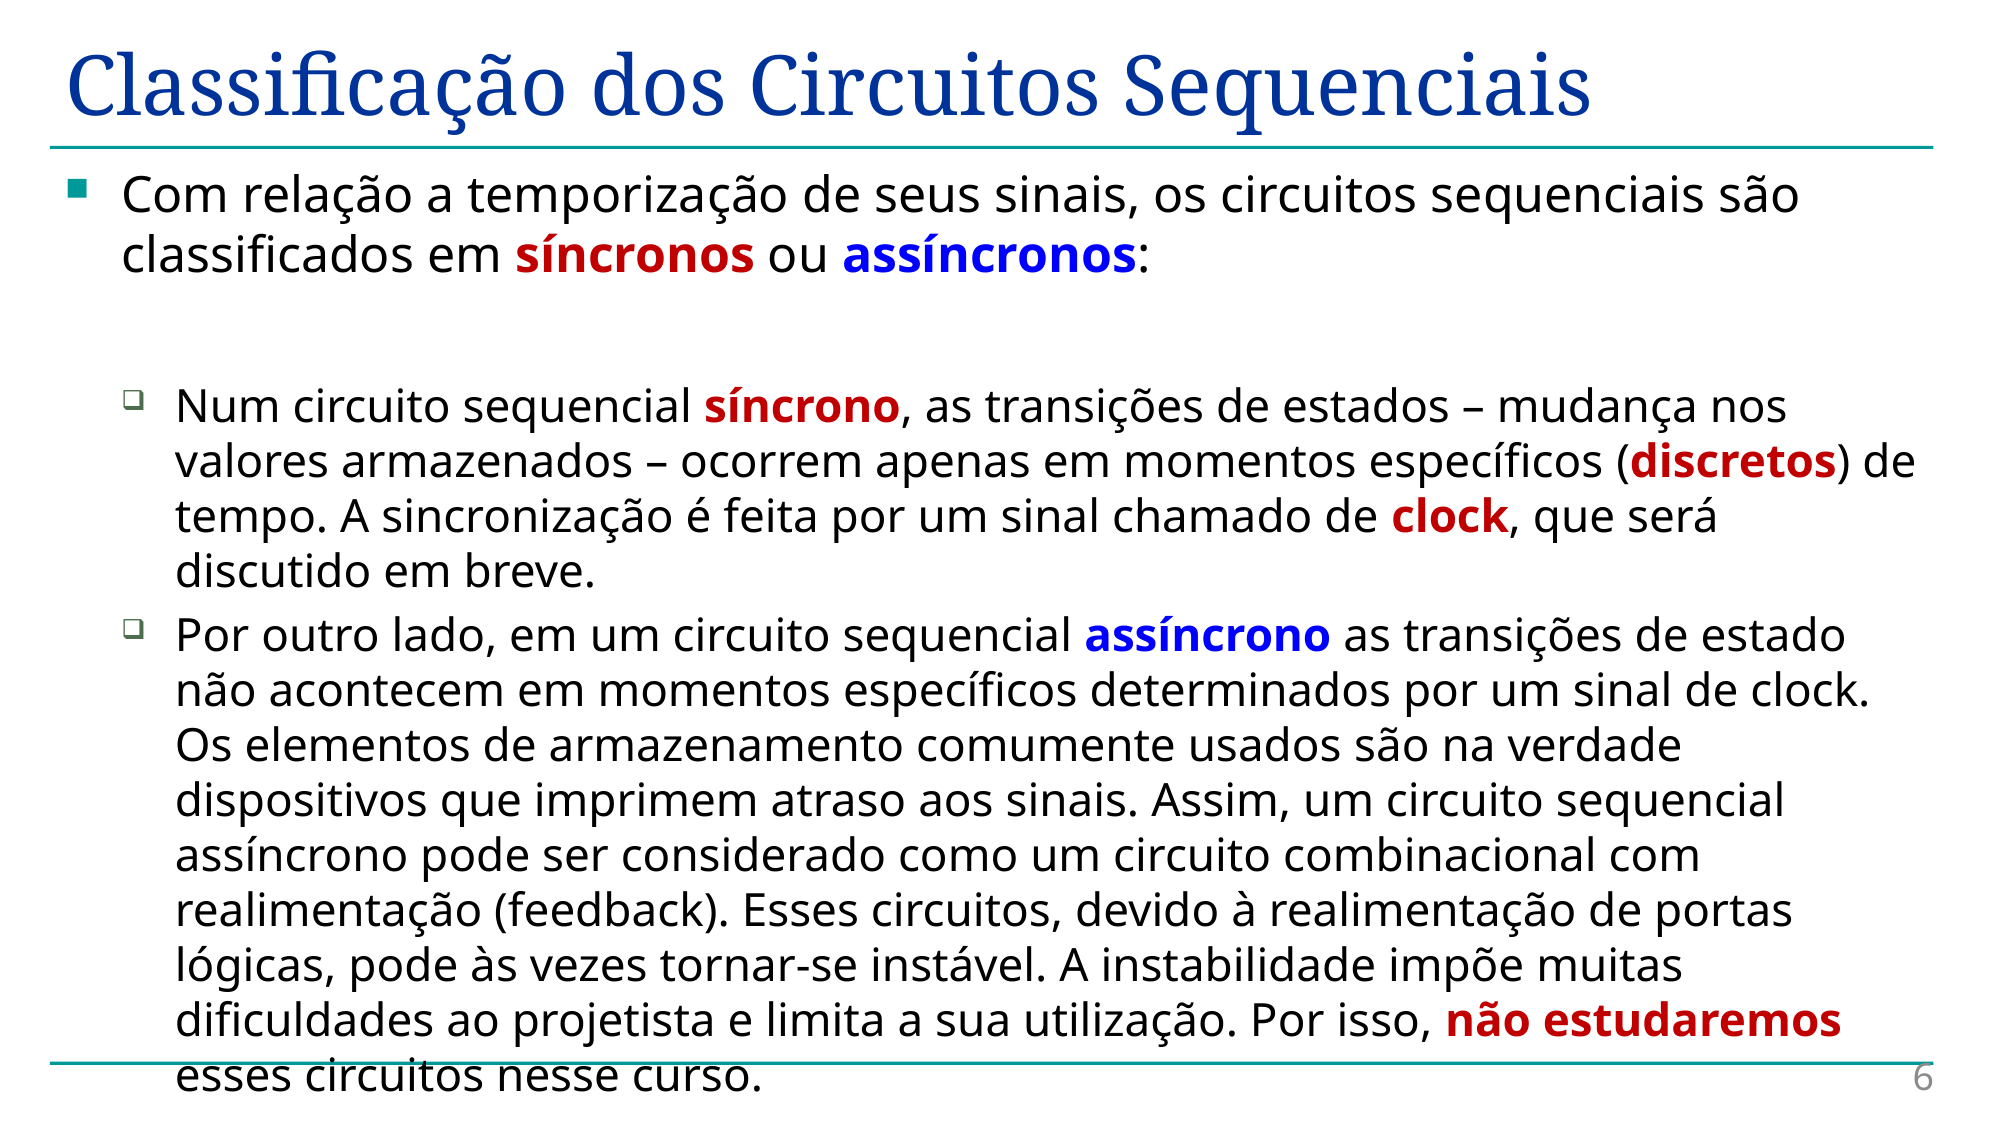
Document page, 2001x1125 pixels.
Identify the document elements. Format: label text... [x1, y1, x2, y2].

title Classificação dos Circuitos Sequenciais [50, 24, 1934, 144]
list Com relação a temporização de seus sinais, os circuitos sequenciais são classificados em síncronos ou assíncronos: Num circuito sequencial síncrono, as transições de estados – mudança nos valores armazenados – ocorrem apenas em momentos específicos (discretos) de tempo. A sincronização é feita por um sinal chamado de clock, que será discutido em breve. Por outro lado, em um circuito sequencial assíncrono as transições de estado não acontecem em momentos específicos determinados por um sinal de clock. Os elementos de armazenamento comumente usados ​​são na verdade dispositivos que imprimem atraso aos sinais. Assim, um circuito sequencial assíncrono pode ser considerado como um circuito combinacional com realimentação (feedback). Esses circuitos, devido à realimentação de portas lógicas, pode às vezes tornar-se instável. A instabilidade impõe muitas dificuldades ao projetista e limita a sua utilização. Por isso, não estudaremos esses circuitos nesse curso. [50, 155, 1934, 1055]
slide_number 6 [1482, 1036, 1950, 1112]
